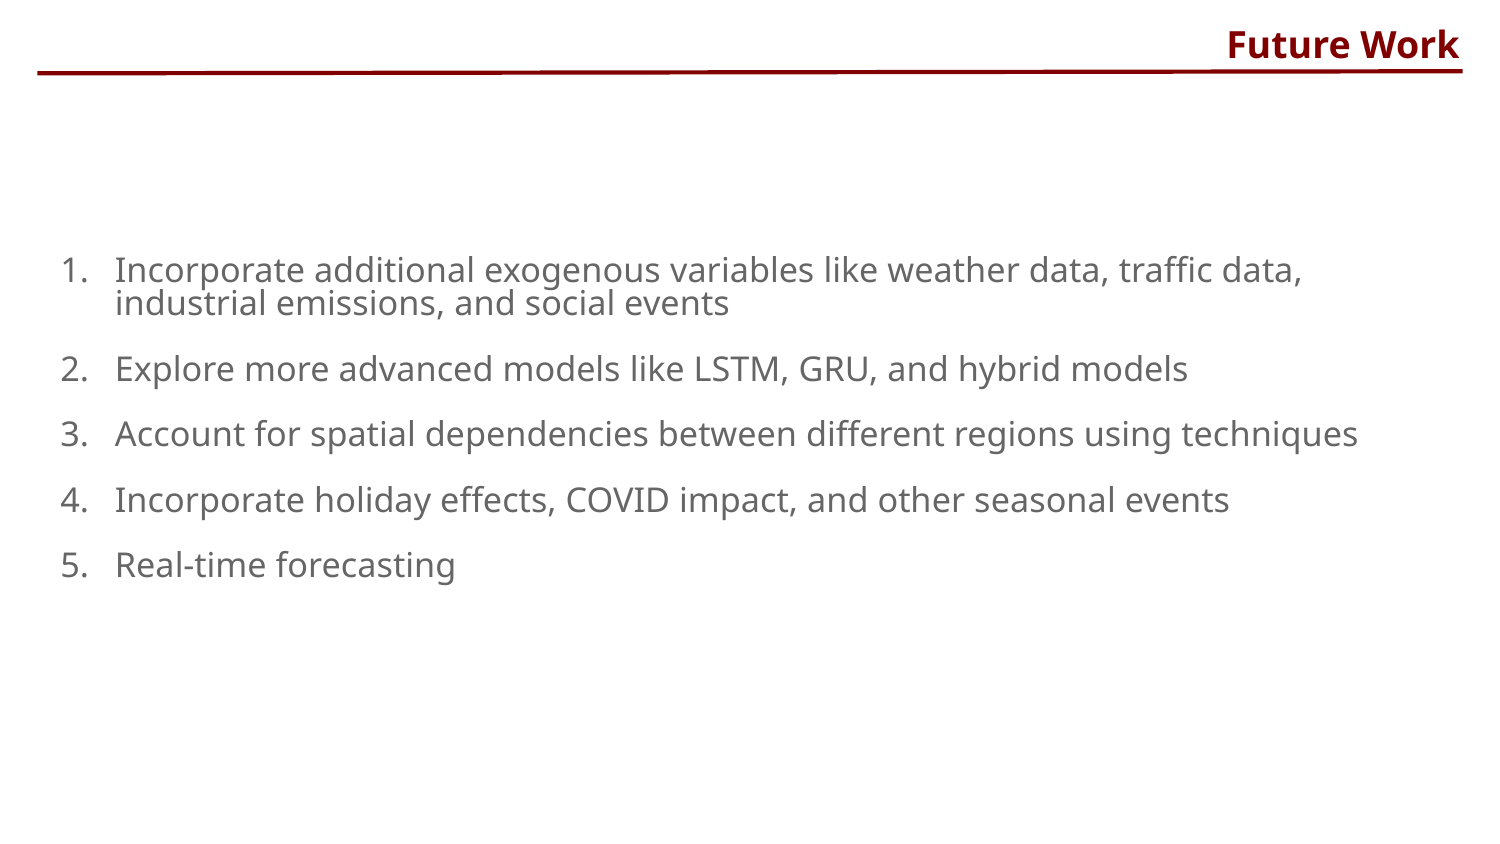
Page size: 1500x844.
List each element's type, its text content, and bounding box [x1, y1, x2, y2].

list Incorporate additional exogenous variables like weather data, traffic data, industrial emissions, and social events Explore more advanced models like LSTM, GRU, and hybrid models Account for spatial dependencies between different regions using techniques Incorporate holiday effects, COVID impact, and other seasonal events Real-time forecasting [24, 249, 1475, 645]
title Future Work [25, 12, 1475, 75]
